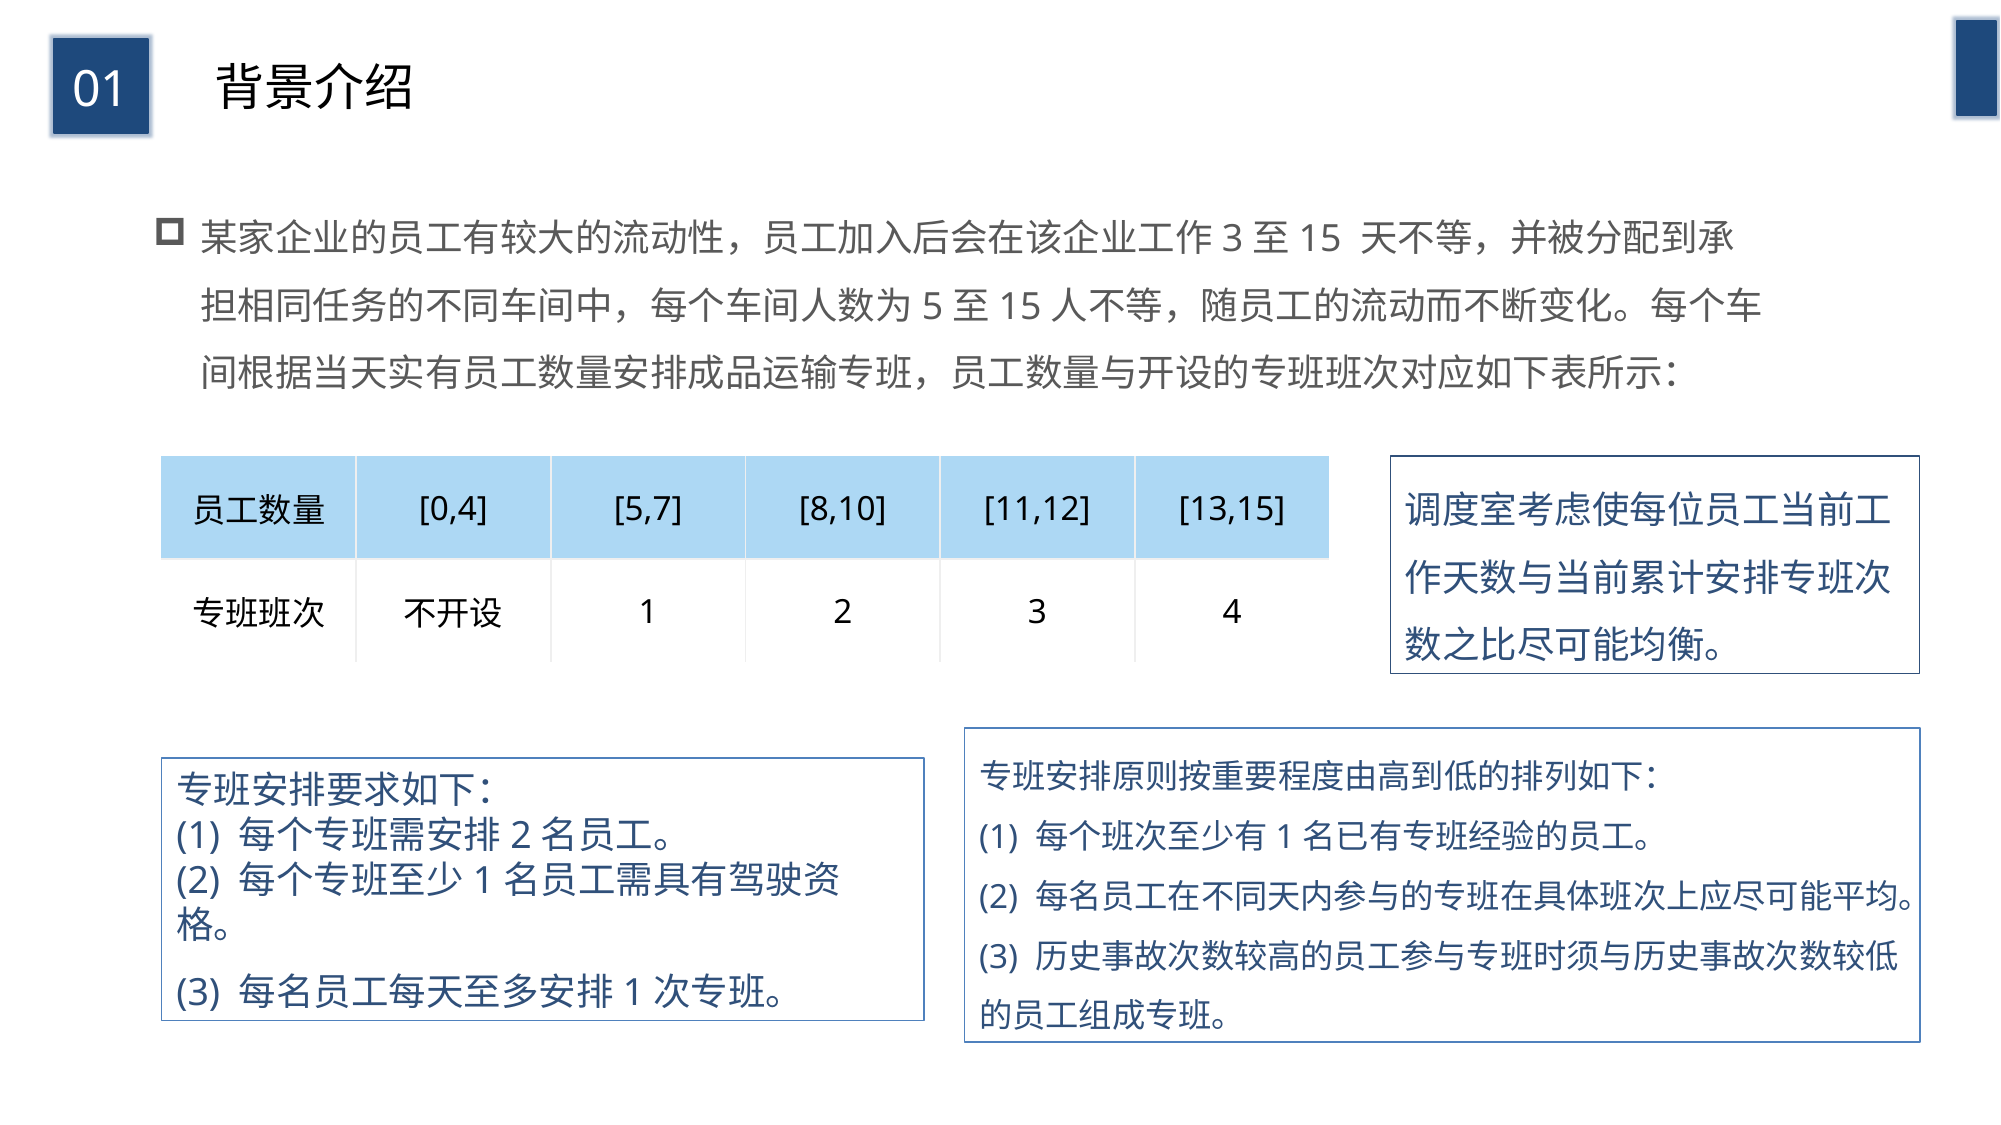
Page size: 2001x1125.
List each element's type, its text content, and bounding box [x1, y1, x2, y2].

table_header 员工数量 [161, 456, 355, 558]
table_header [11,12] [941, 456, 1134, 558]
table_cell 专班班次 [161, 560, 355, 662]
table_cell 1 [552, 560, 745, 662]
table_header [13,15] [1136, 456, 1329, 558]
table_cell 4 [1136, 560, 1329, 662]
table_cell 3 [941, 560, 1134, 662]
table_header [0,4] [357, 456, 550, 558]
table_header [5,7] [552, 456, 745, 558]
table_header [8,10] [746, 456, 939, 558]
text_box 调度室考虑使每位员工当前工作天数与当前累计安排专班次数之比尽可能均衡。 [1390, 456, 1920, 674]
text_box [45, 20, 1997, 134]
text_box 某家企业的员工有较大的流动性，员工加入后会在该企业工作3至15 天不等，并被分配到承担相同任务的不同车间中，每个车间人数为5至15人不等，随员工的流动而不断变化。每个车间根据当天实有员工数量安排成品运输专班，员工数量与开设的专班班次对应如下表所示： [138, 184, 1781, 402]
table_cell 2 [746, 560, 939, 662]
text_box 专班安排原则按重要程度由高到低的排列如下： (1) 每个班次至少有1名已有专班经验的员工。 (2) 每名员工在不同天内参与的专班在具体班次上应尽可能平均。 (3) 历史事故次数较高的员工参与专班时须与历史事故次数较低的员工组成专班。 [964, 727, 1920, 1042]
table_cell 不开设 [357, 560, 550, 662]
text_box 专班安排要求如下： (1) 每个专班需安排2名员工。 (2) 每个专班至少1名员工需具有驾驶资格。 (3) 每名员工每天至多安排1次专班。 [161, 758, 925, 1021]
